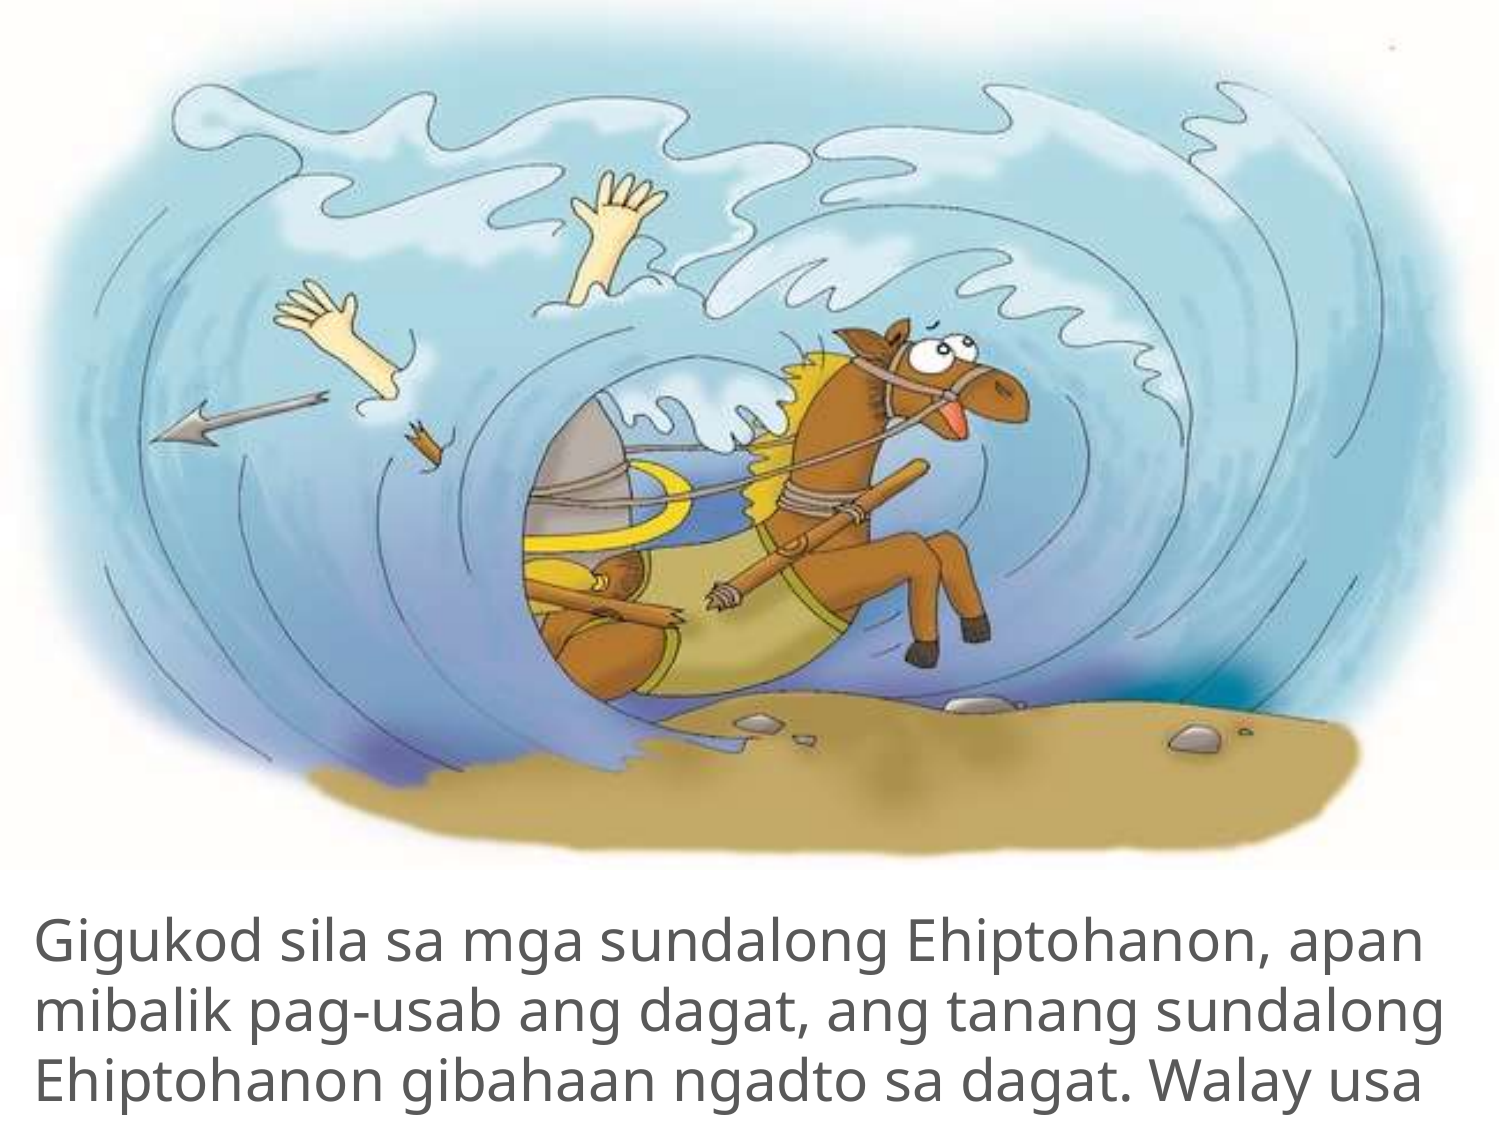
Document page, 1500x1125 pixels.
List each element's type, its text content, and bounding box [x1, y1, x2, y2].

picture [0, 0, 1500, 870]
text_box Gigukod sila sa mga sundalong Ehiptohanon, apan mibalik pag-usab ang dagat, ang tanang sundalong Ehiptohanon gibahaan ngadto sa dagat. Walay usa kanila ang naluwas. [18, 895, 1500, 1125]
